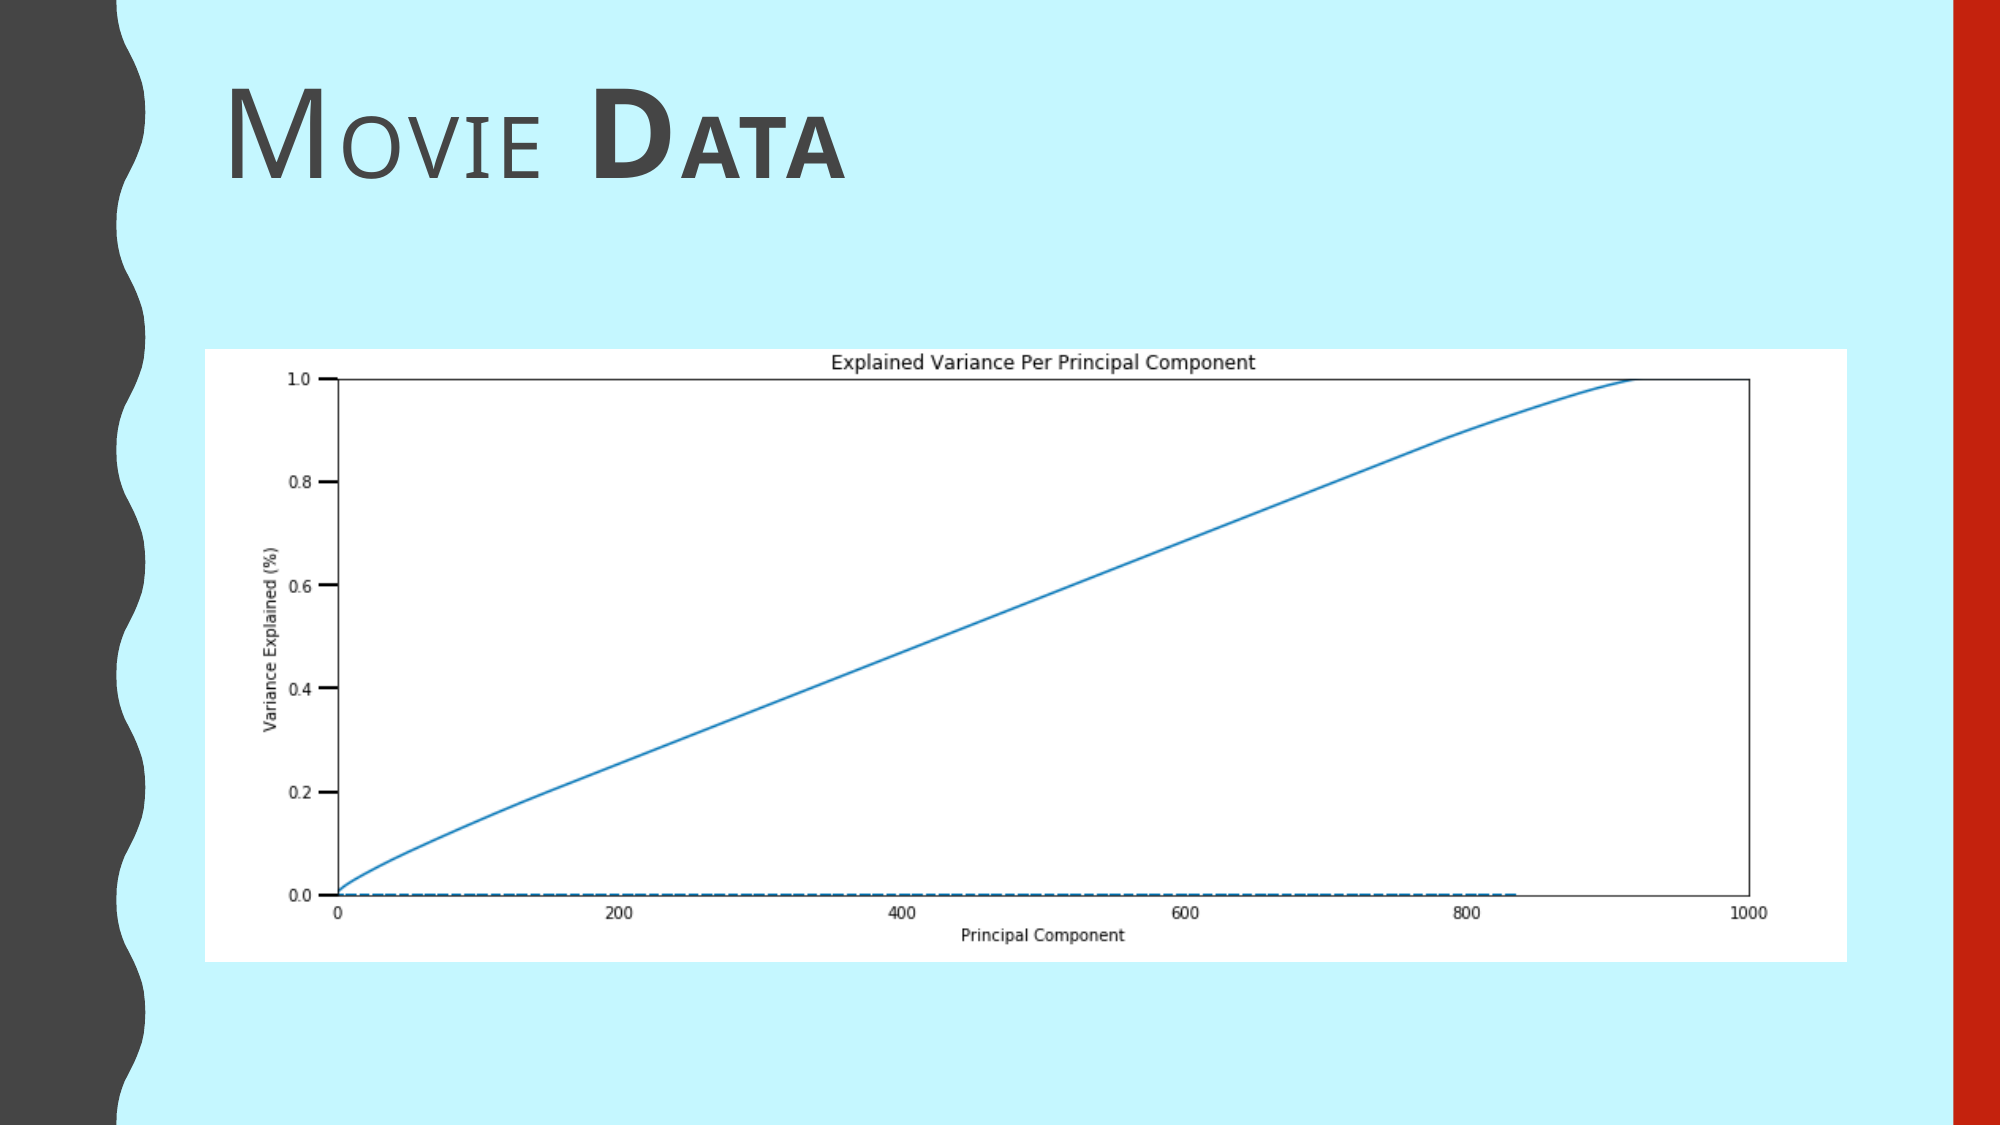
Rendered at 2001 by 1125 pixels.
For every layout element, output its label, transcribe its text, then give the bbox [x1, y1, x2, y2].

title Movie Data [205, 62, 1875, 308]
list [205, 349, 1847, 962]
